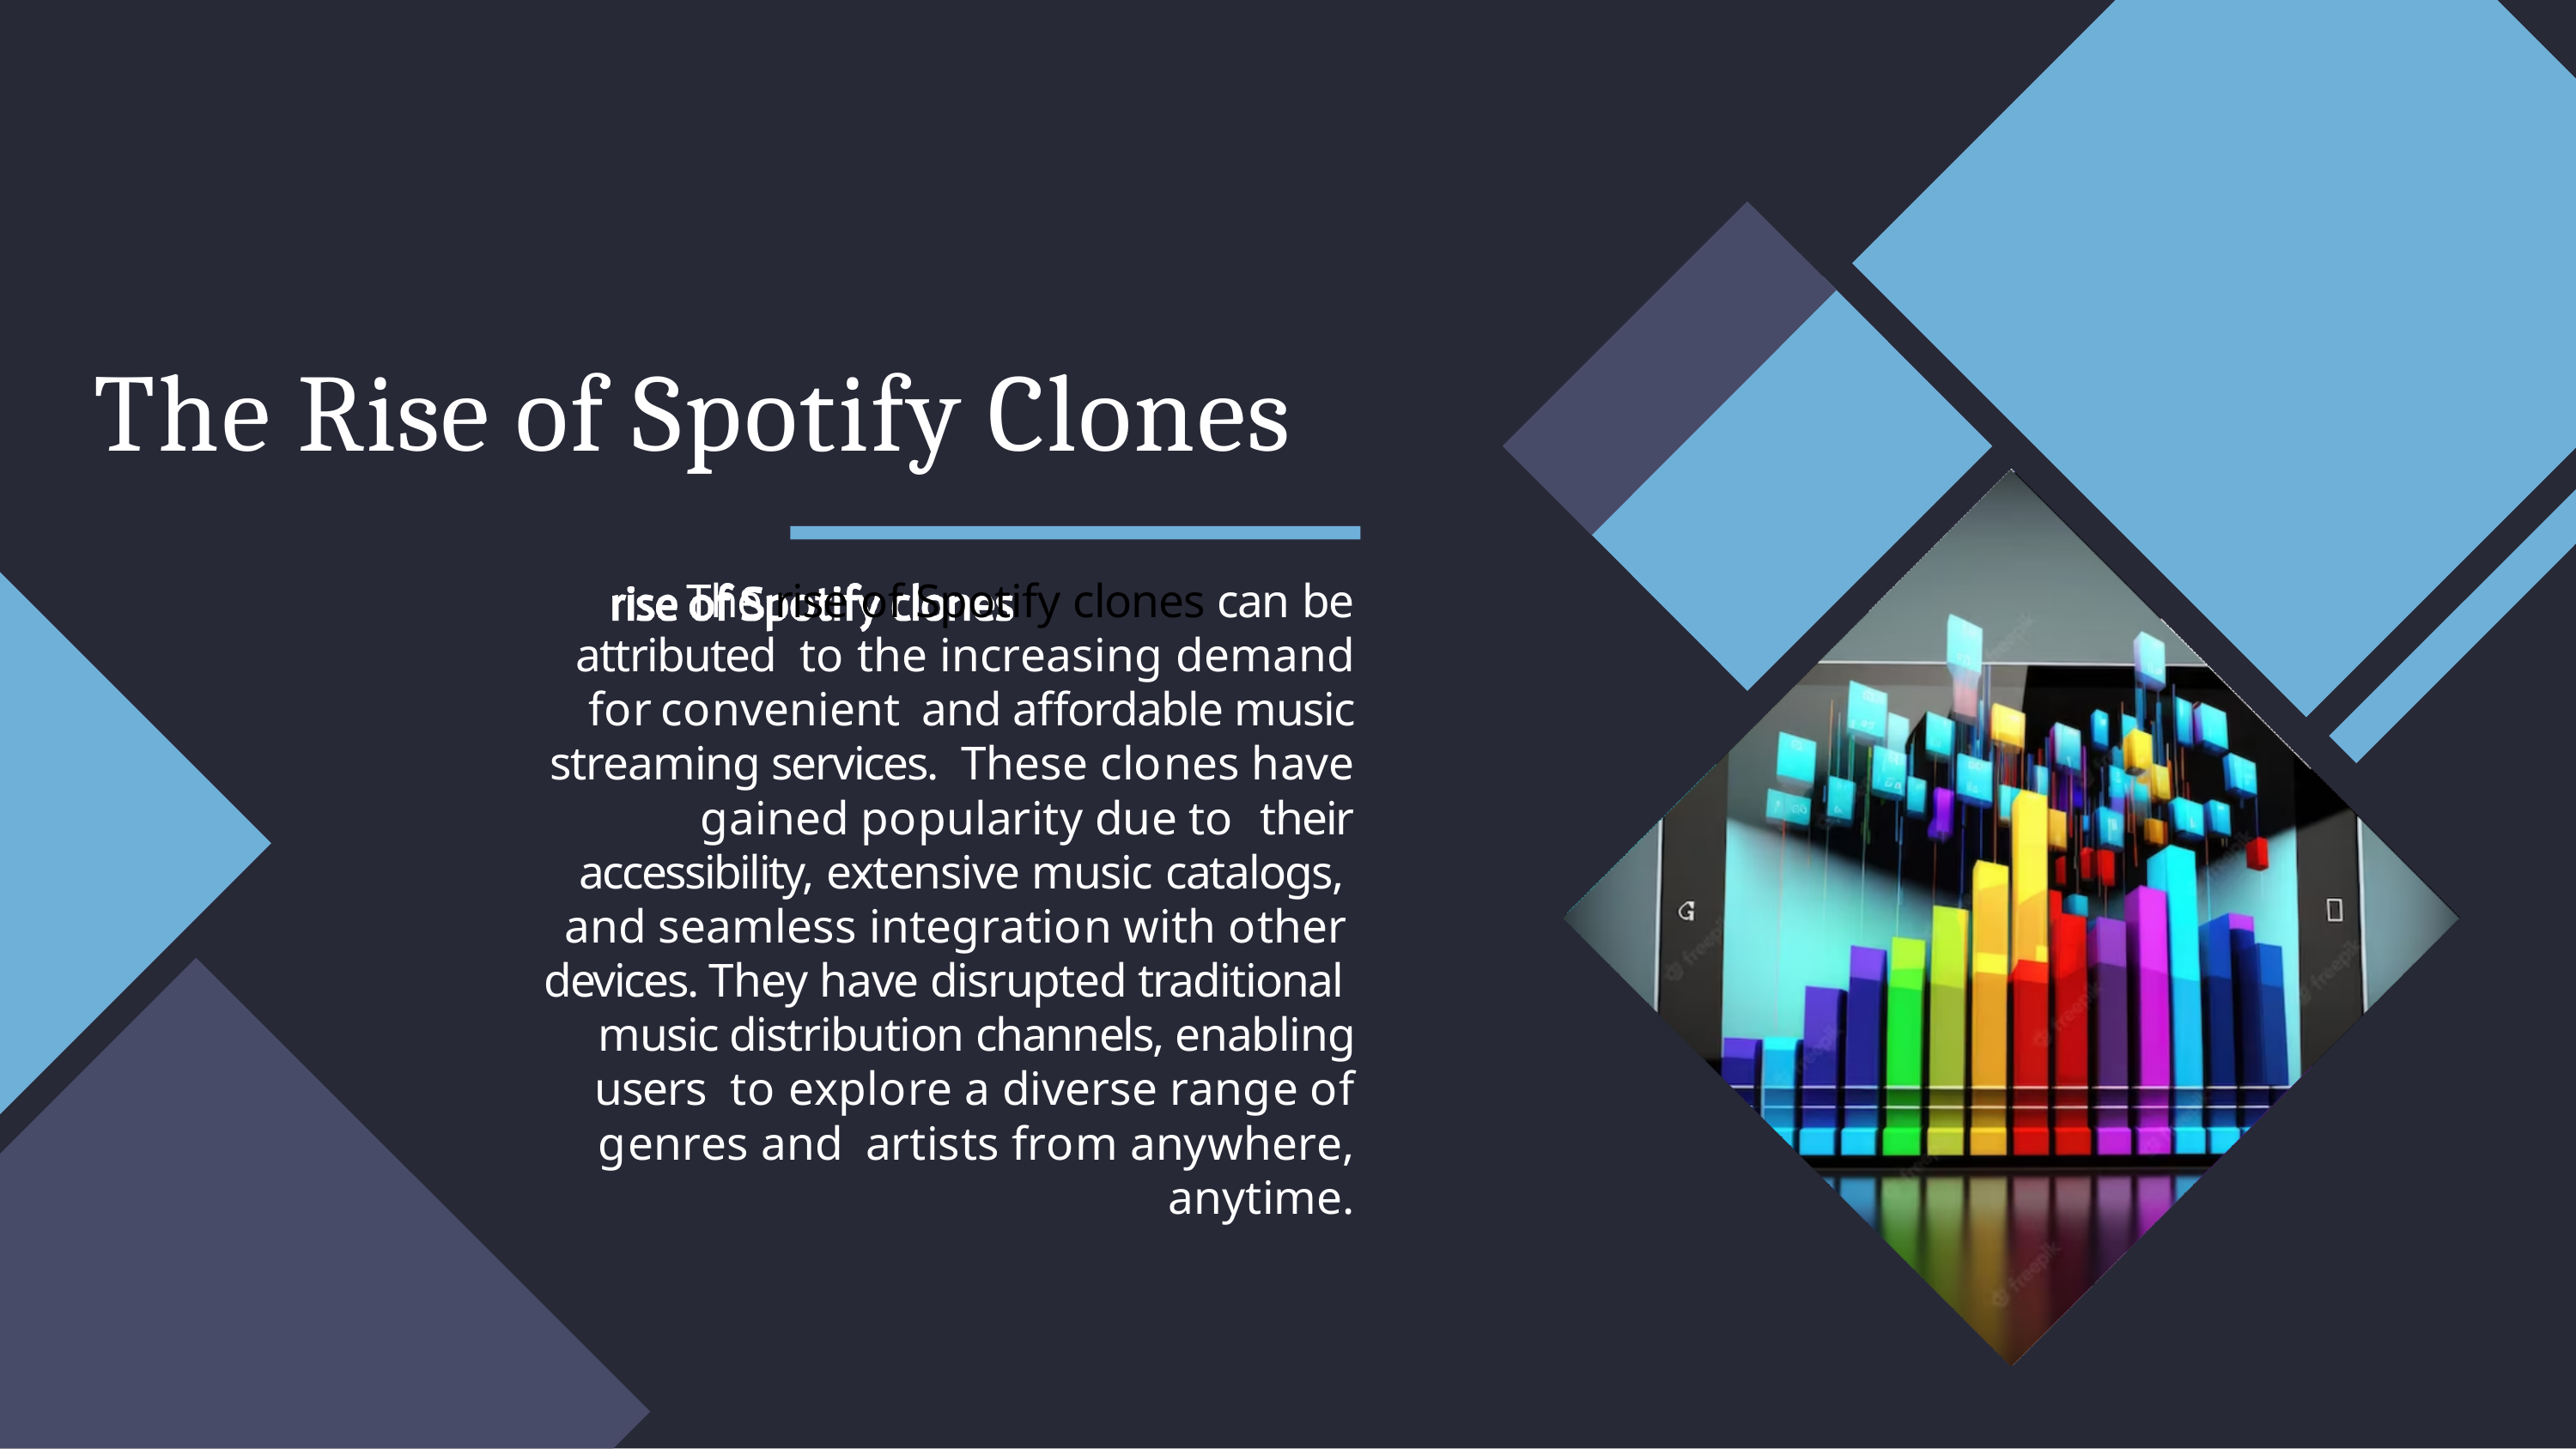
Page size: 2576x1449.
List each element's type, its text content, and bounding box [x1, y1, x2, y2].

picture [1562, 467, 2461, 1366]
title The Rise of Spotify Clones [92, 339, 1356, 573]
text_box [1502, 0, 2576, 764]
text_box [790, 525, 1361, 540]
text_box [0, 572, 1014, 1449]
text_box The rise of Spotify clones can be attributed to the increasing demand for convenient and affordable music streaming services. These clones have gained popularity due to their accessibility, extensive music catalogs, and seamless integration with other devices. They have disrupted traditional music distribution channels, enabling users to explore a diverse range of genres and artists from anywhere, anytime. [1016, 573, 1356, 1225]
